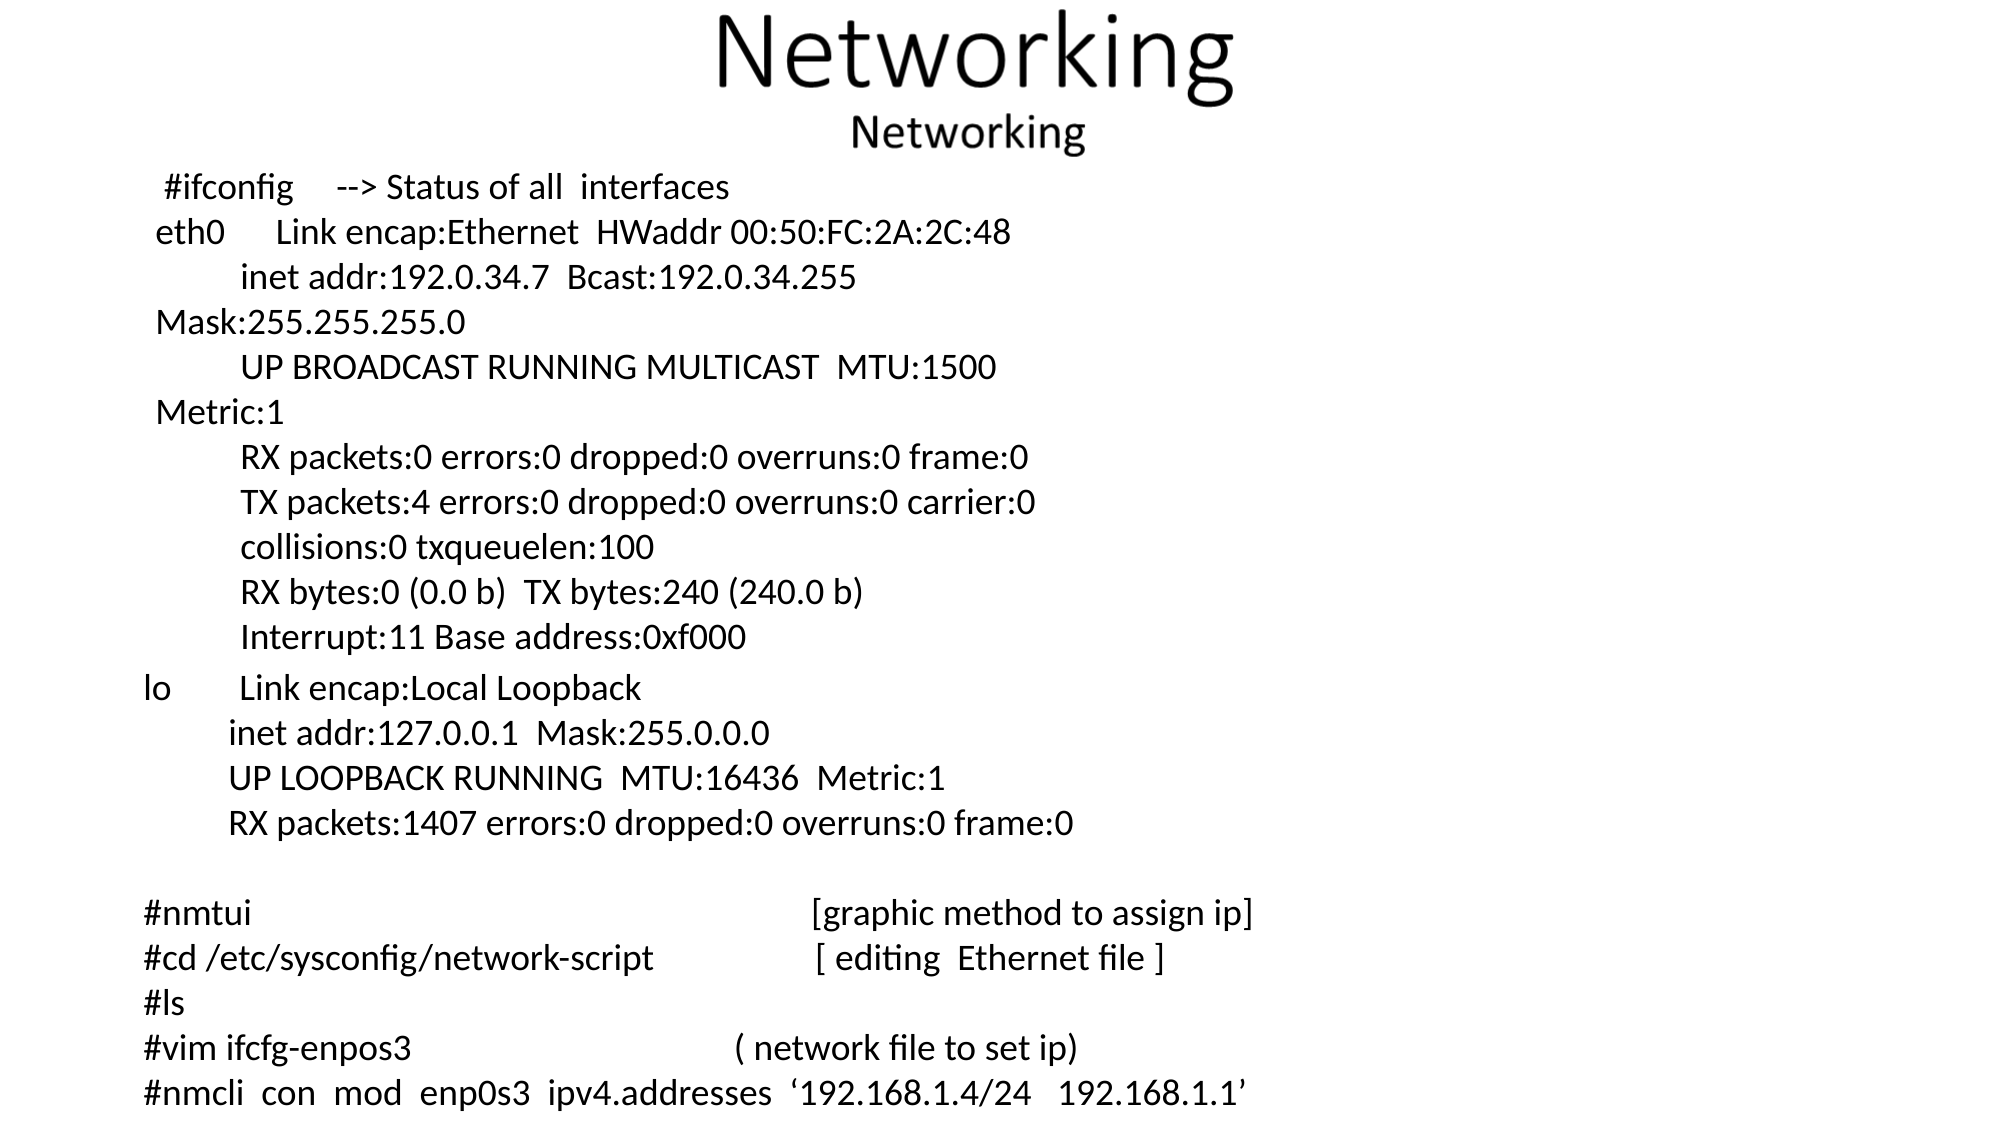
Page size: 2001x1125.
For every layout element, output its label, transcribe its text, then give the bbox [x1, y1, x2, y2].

text_box #ifconfig --> Status of all interfaces eth0 Link encap:Ethernet HWaddr 00:50:FC:2A:2C:48 inet addr:192.0.34.7 Bcast:192.0.34.255 Mask:255.255.255.0 UP BROADCAST RUNNING MULTICAST MTU:1500 Metric:1 RX packets:0 errors:0 dropped:0 overruns:0 frame:0 TX packets:4 errors:0 dropped:0 overruns:0 carrier:0 collisions:0 txqueuelen:100 RX bytes:0 (0.0 b) TX bytes:240 (240.0 b) Interrupt:11 Base address:0xf000 [140, 154, 1141, 655]
text_box lo Link encap:Local Loopback inet addr:127.0.0.1 Mask:255.0.0.0 UP LOOPBACK RUNNING MTU:16436 Metric:1 RX packets:1407 errors:0 dropped:0 overruns:0 frame:0 #nmtui [graphic method to assign ip] #cd /etc/sysconfig/network-script [ editing Ethernet file ] #ls #vim ifcfg-enpos3 ( network file to set ip) #nmcli con mod enp0s3 ipv4.addresses ‘192.168.1.4/24 192.168.1.1’ [128, 655, 1508, 1121]
picture [640, 0, 1305, 191]
